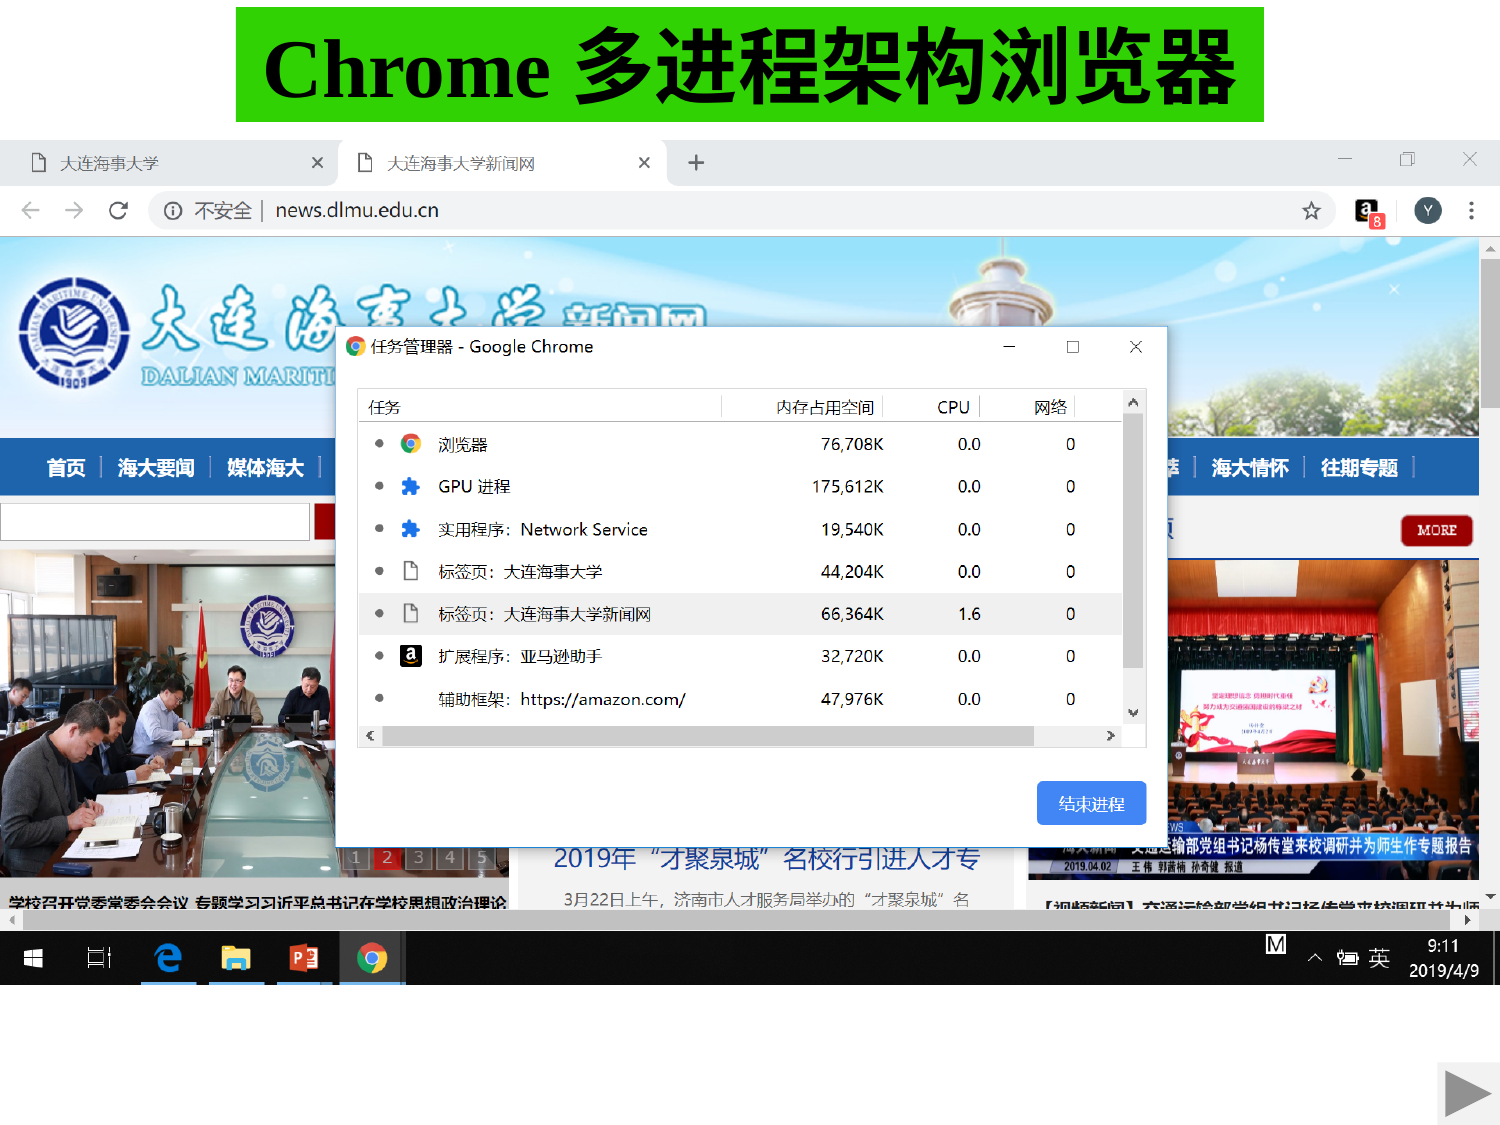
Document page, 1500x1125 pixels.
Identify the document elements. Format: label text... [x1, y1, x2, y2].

picture [0, 140, 1500, 985]
text_box [1437, 1062, 1500, 1125]
text_box Chrome多进程架构浏览器 [235, 7, 1264, 122]
